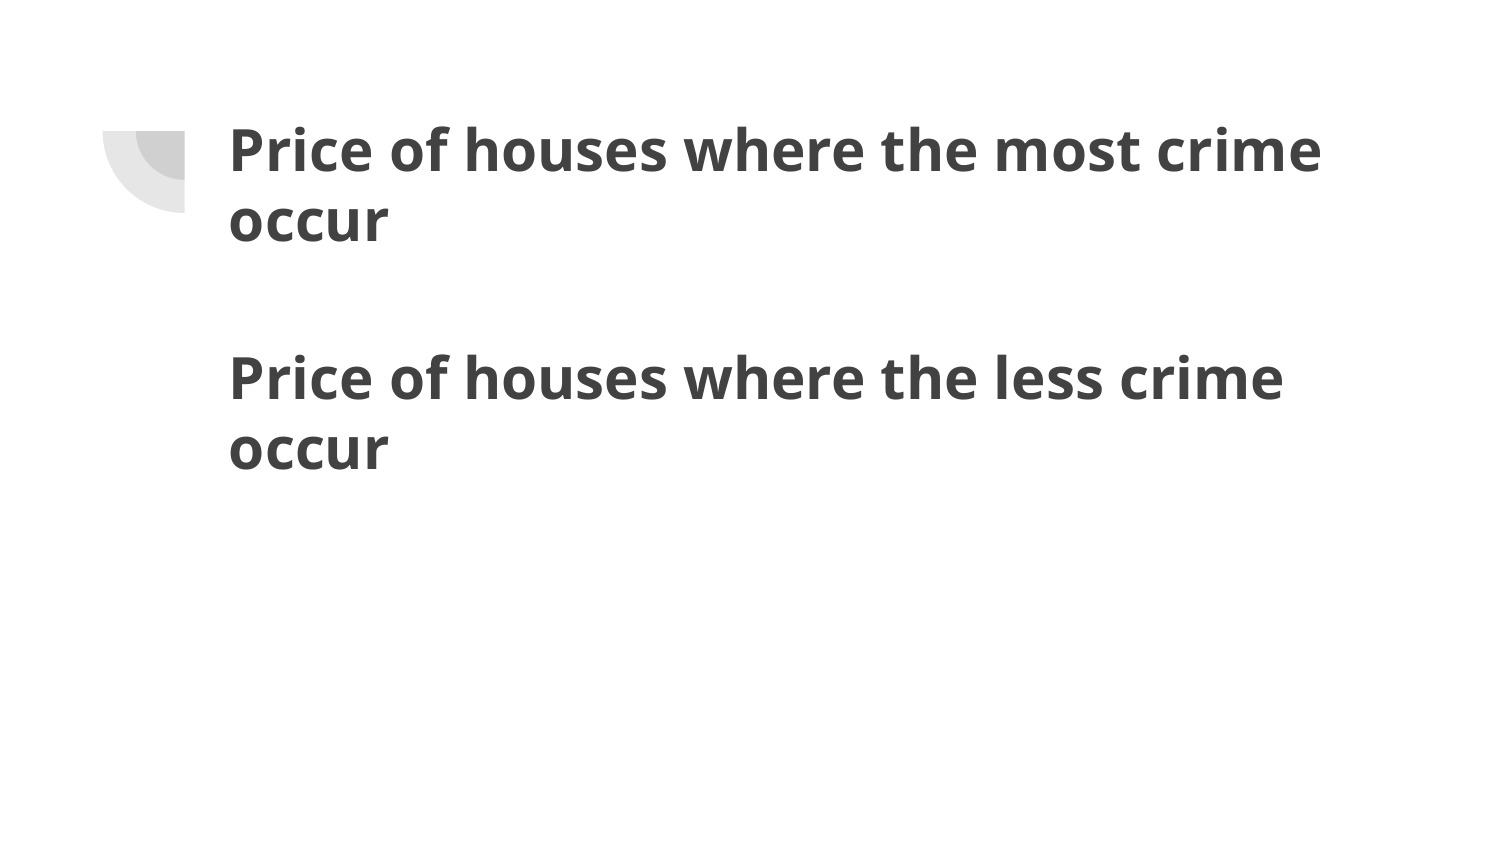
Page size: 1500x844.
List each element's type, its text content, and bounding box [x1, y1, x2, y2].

title Price of houses where the most crime occur [213, 98, 1368, 263]
list Price of houses where the less crime occur [213, 326, 1368, 744]
